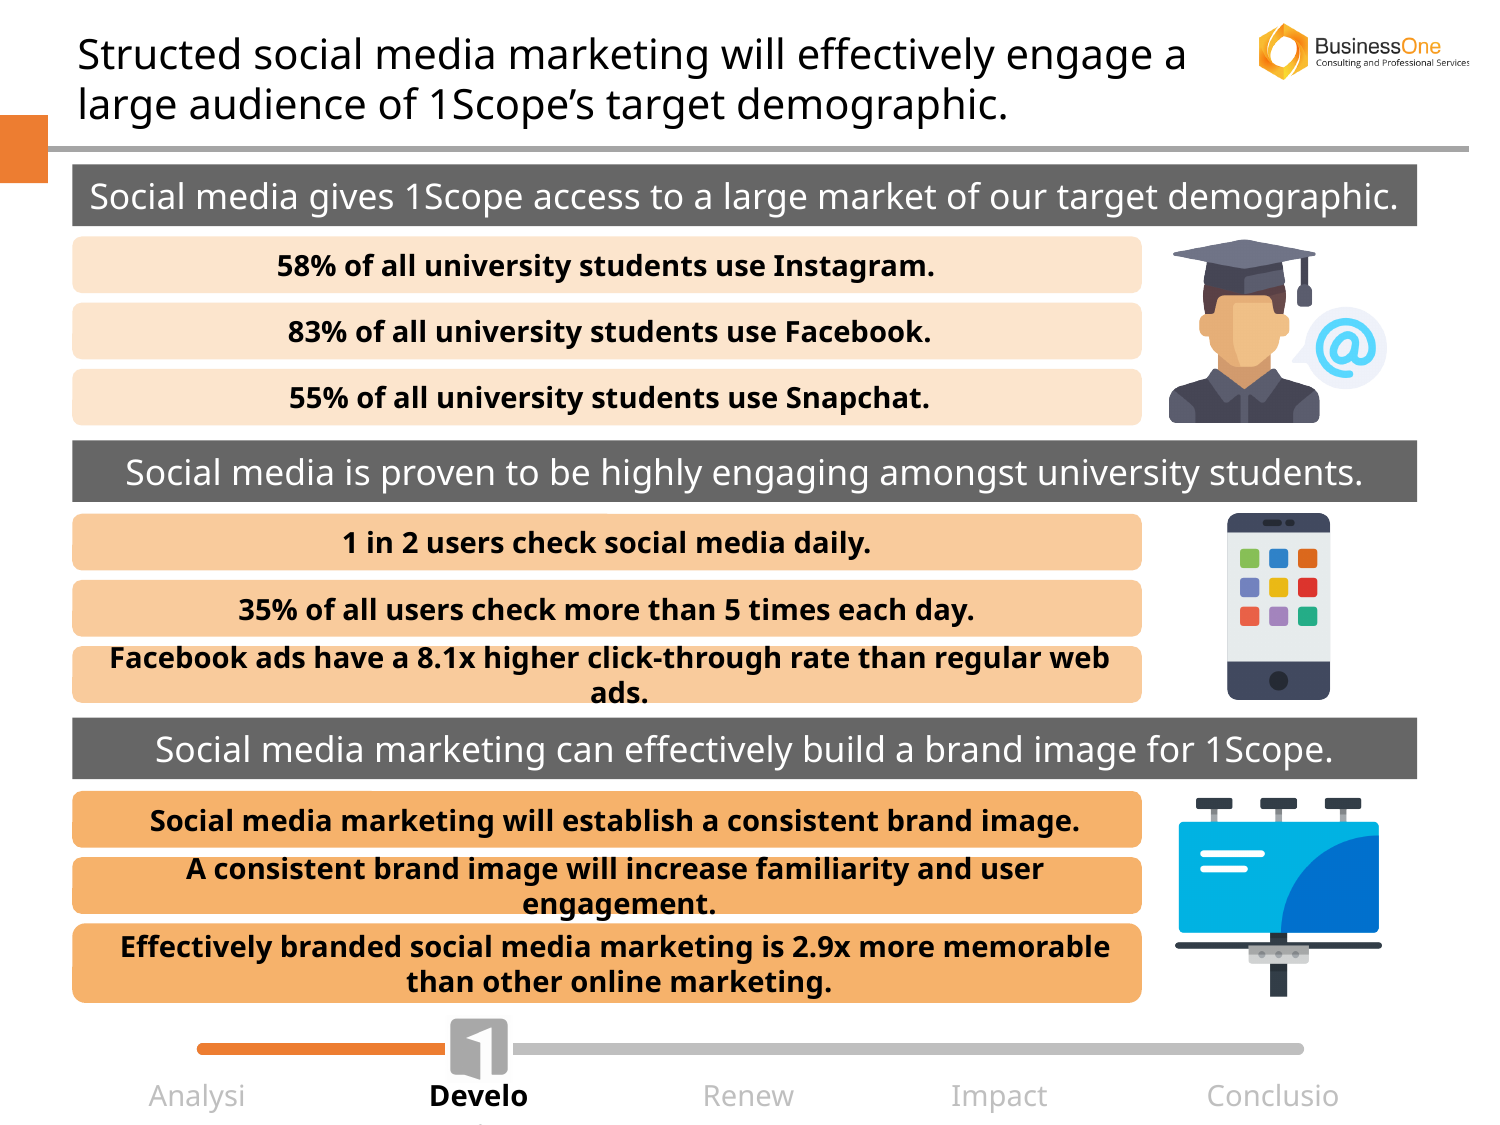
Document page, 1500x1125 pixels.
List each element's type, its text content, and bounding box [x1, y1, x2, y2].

text_box Facebook ads have a 8.1x higher click-through rate than regular web ads. [72, 646, 1142, 703]
picture [1185, 513, 1372, 700]
text_box Effectively branded social media marketing is 2.9x more memorable than other online marketing. [72, 923, 1142, 1003]
text_box 35% of all users check more than 5 times each day. [72, 579, 1142, 637]
text_box Social media is proven to be highly engaging amongst university students. [72, 440, 1418, 502]
picture [1175, 793, 1382, 1000]
text_box 58% of all university students use Instagram. [72, 236, 1142, 294]
text_box Social media gives 1Scope access to a large market of our target demographic. [72, 164, 1418, 227]
text_box 55% of all university students use Snapchat. [72, 368, 1142, 426]
text_box 83% of all university students use Facebook. [72, 302, 1142, 360]
text_box Structed social media marketing will effectively engage a large audience of 1Scope’s target demographic. [62, 20, 1248, 137]
text_box A consistent brand image will increase familiarity and user engagement. [72, 857, 1142, 914]
text_box Social media marketing will establish a consistent brand image. [72, 790, 1142, 848]
picture [1259, 23, 1470, 80]
picture [1169, 222, 1388, 441]
text_box 1 in 2 users check social media daily. [72, 513, 1142, 571]
text_box Social media marketing can effectively build a brand image for 1Scope. [72, 717, 1418, 780]
picture [445, 1015, 513, 1083]
